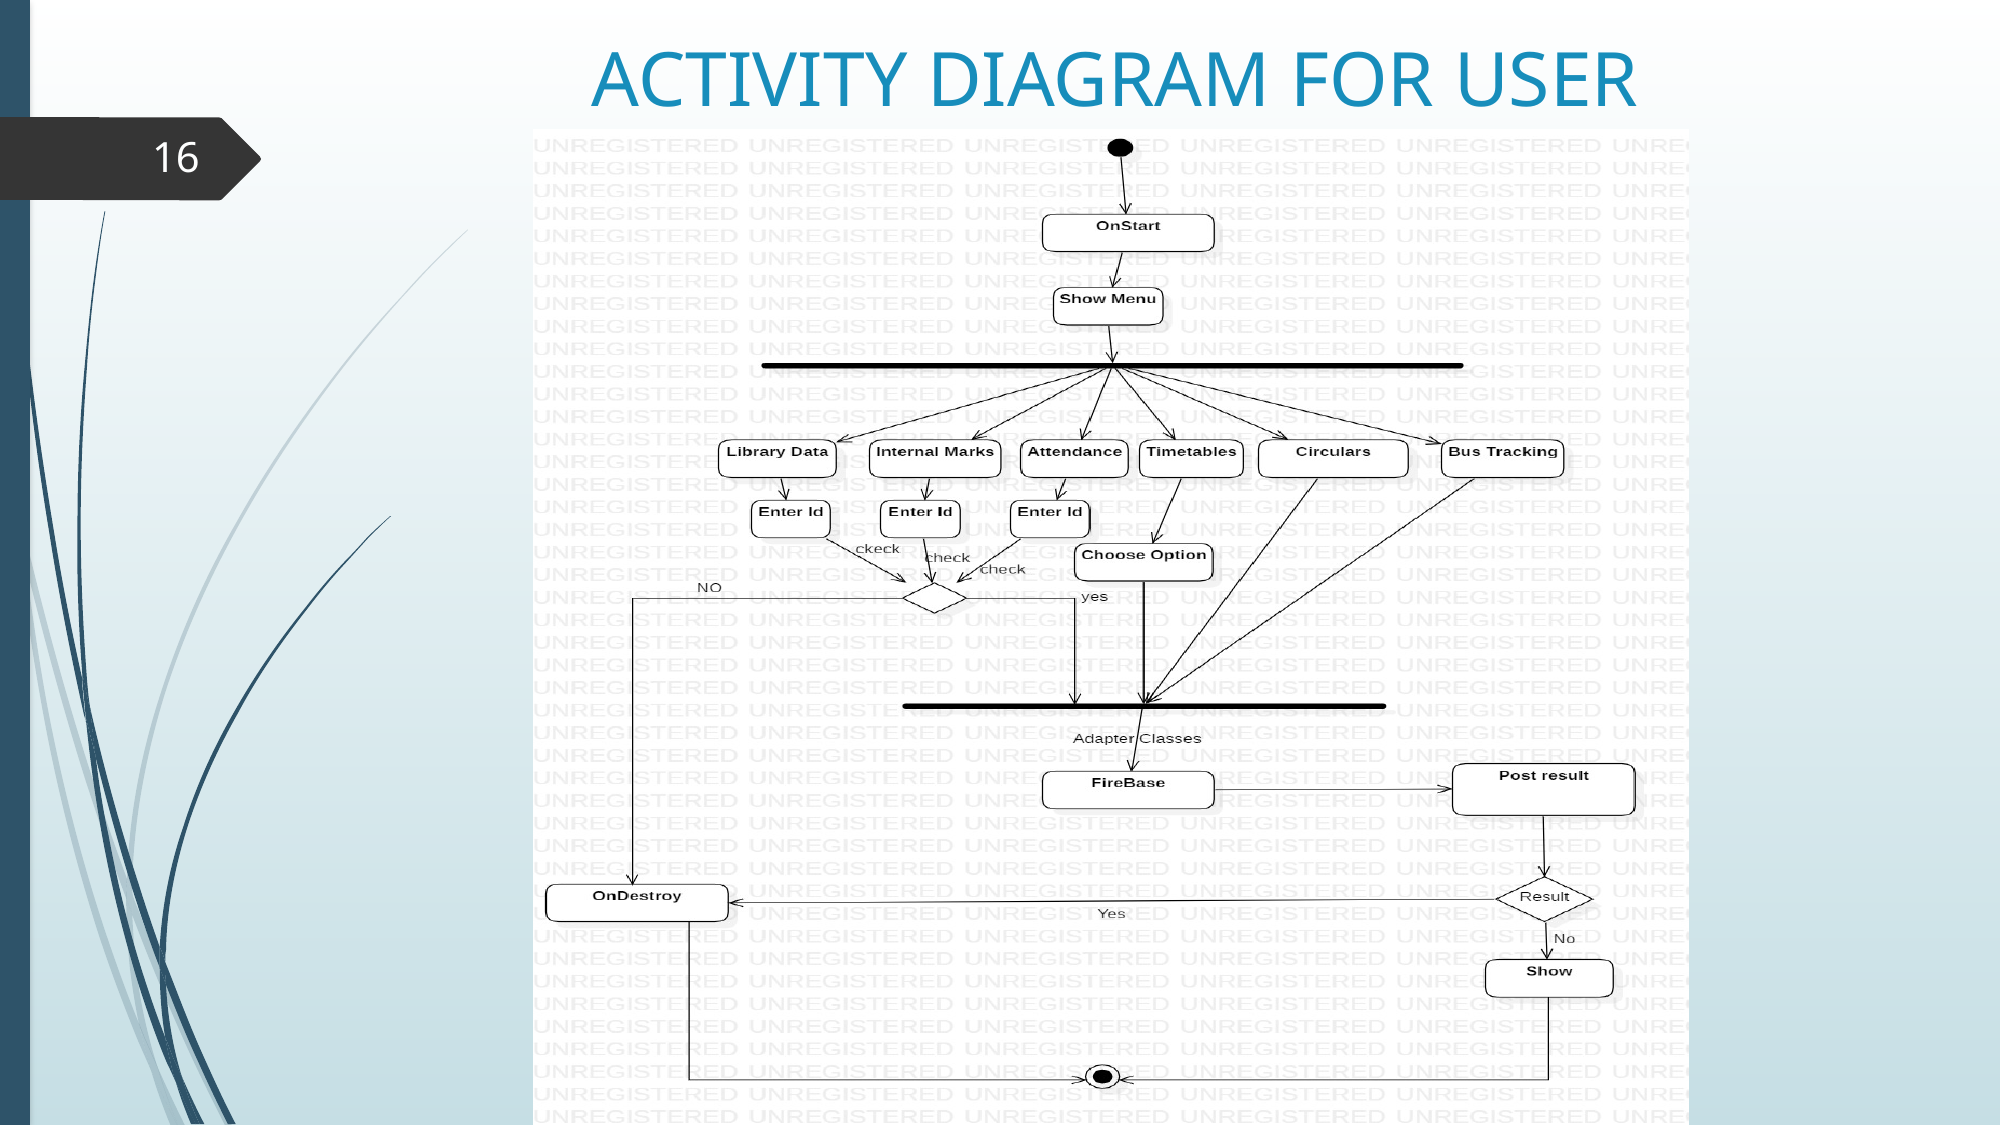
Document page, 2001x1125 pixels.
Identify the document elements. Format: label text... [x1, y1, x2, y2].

title ACTIVITY DIAGRAM FOR USER [306, 24, 1769, 235]
slide_number 16 [87, 129, 216, 190]
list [533, 128, 1689, 1125]
